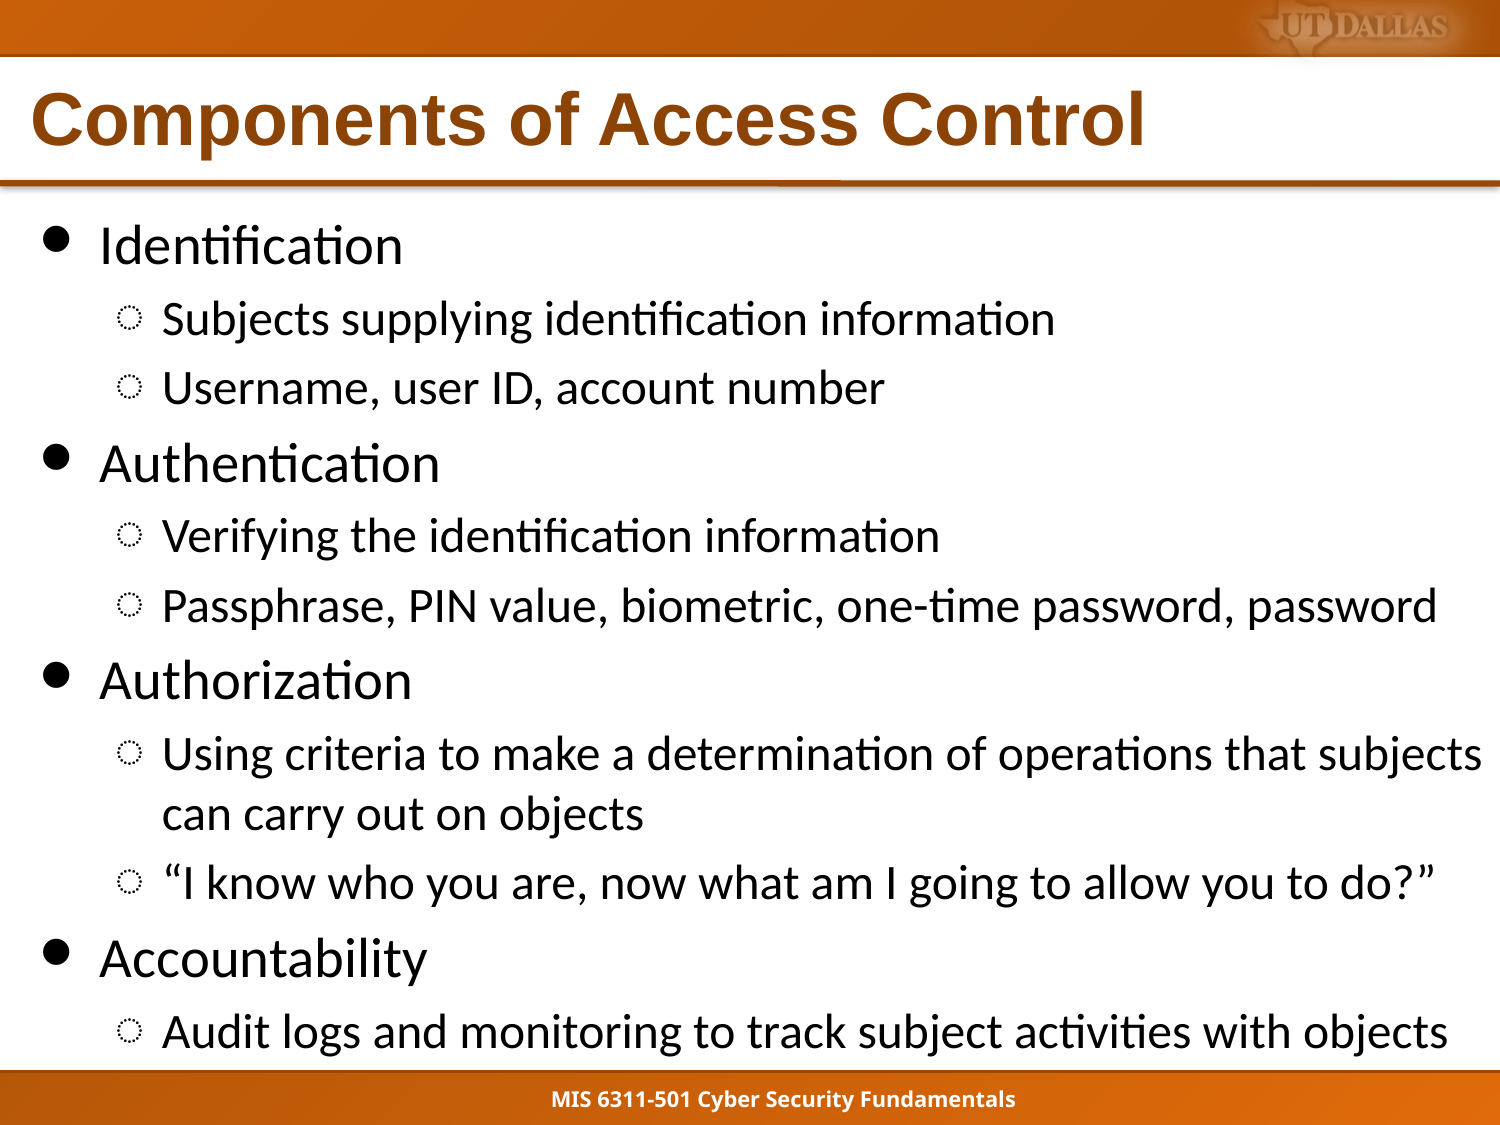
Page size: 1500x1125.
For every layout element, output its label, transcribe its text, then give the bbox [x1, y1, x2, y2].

picture [1218, 0, 1500, 64]
list Identification Subjects supplying identification information Username, user ID, account number Authentication Verifying the identification information Passphrase, PIN value, biometric, one-time password, password Authorization Using criteria to make a determination of operations that subjects can carry out on objects “I know who you are, now what am I going to allow you to do?” Accountability Audit logs and monitoring to track subject activities with objects [24, 199, 1500, 1077]
title Components of Access Control [0, 64, 1500, 178]
